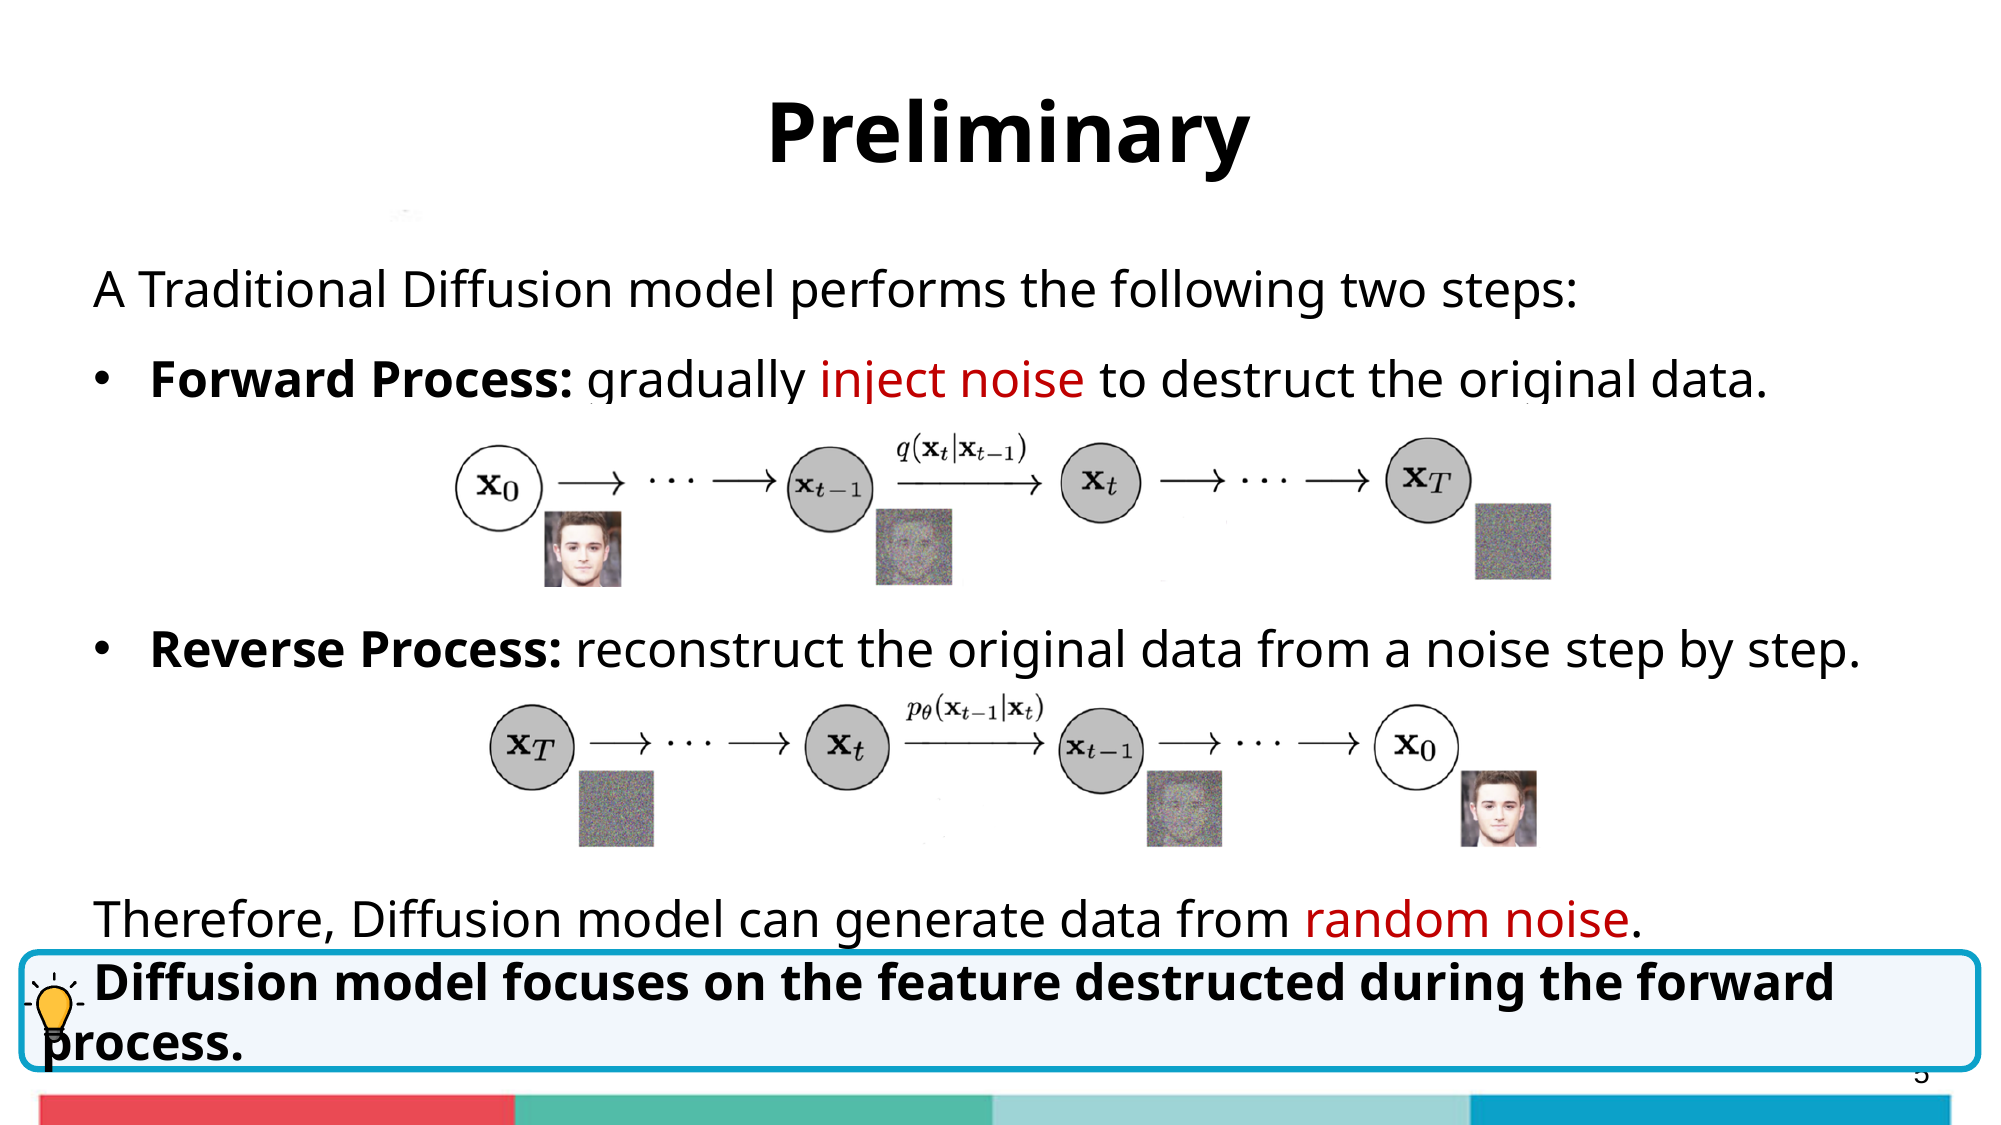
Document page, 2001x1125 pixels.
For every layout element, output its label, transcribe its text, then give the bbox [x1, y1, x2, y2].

picture [25, 971, 90, 1044]
title Preliminary [116, 45, 1900, 213]
picture [438, 404, 1579, 587]
text_box A Traditional Diffusion model performs the following two steps: Forward Process: gradually inject noise to destruct the original data. Reverse Process: reconstruct the original data from a noise step by step. Therefore, Diffusion model can generate data from random noise. [78, 219, 1922, 950]
slide_number 5 [1478, 1072, 1945, 1125]
picture [0, 0, 2001, 1125]
picture [479, 680, 1565, 848]
text_box Diffusion model focuses on the feature destructed during the forward process. [19, 950, 1981, 1072]
